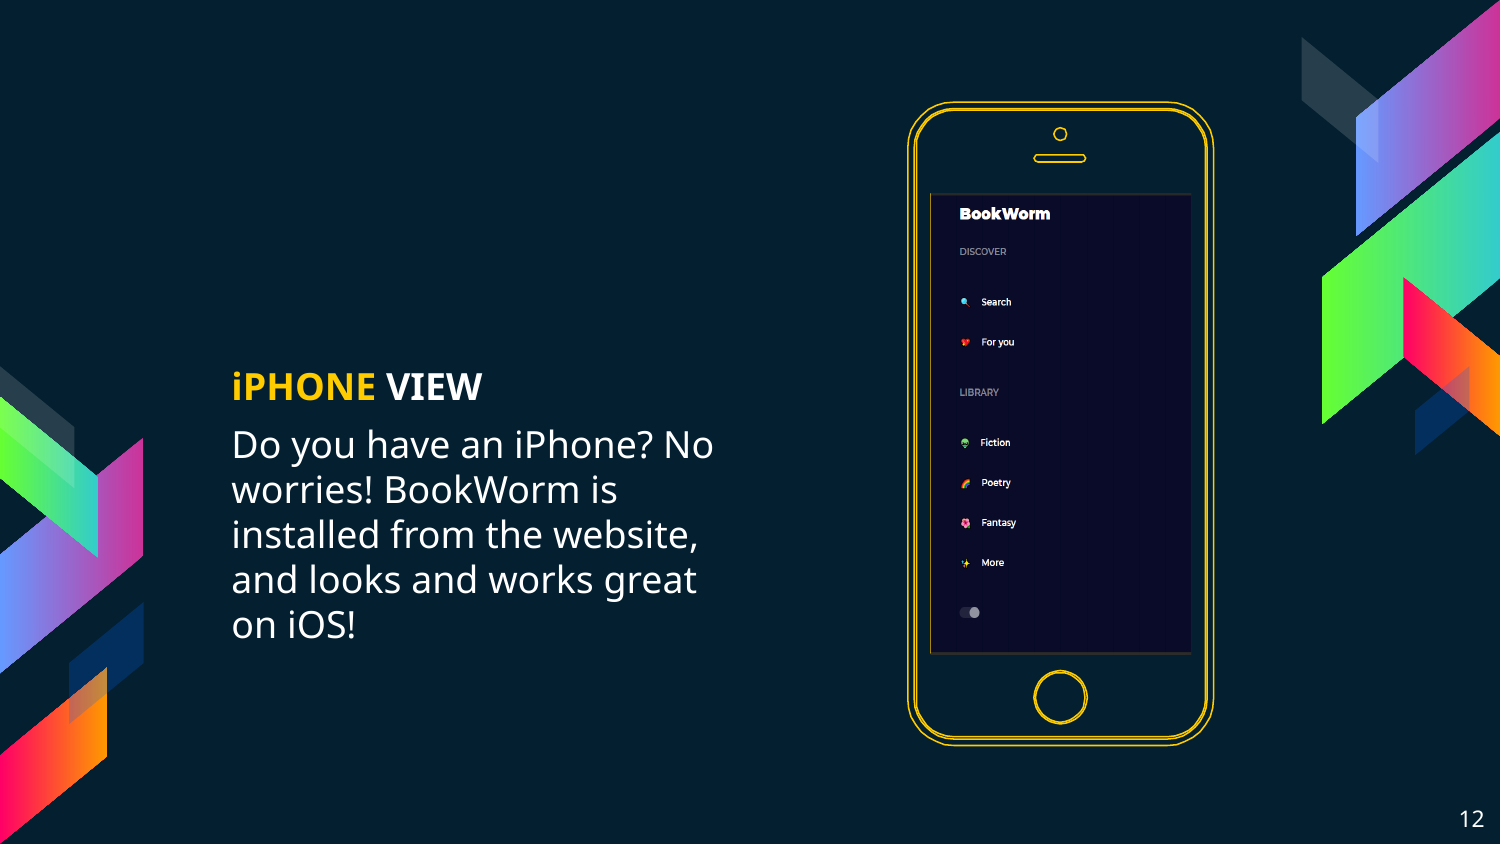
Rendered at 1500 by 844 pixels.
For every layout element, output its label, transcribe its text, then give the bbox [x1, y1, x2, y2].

text_box [907, 102, 1214, 746]
list iPHONE VIEW Do you have an iPhone? No worries! BookWorm is installed from the website, and looks and works great on iOS! [216, 110, 748, 661]
slide_number 12 [1403, 789, 1500, 844]
text_box [930, 193, 1192, 655]
